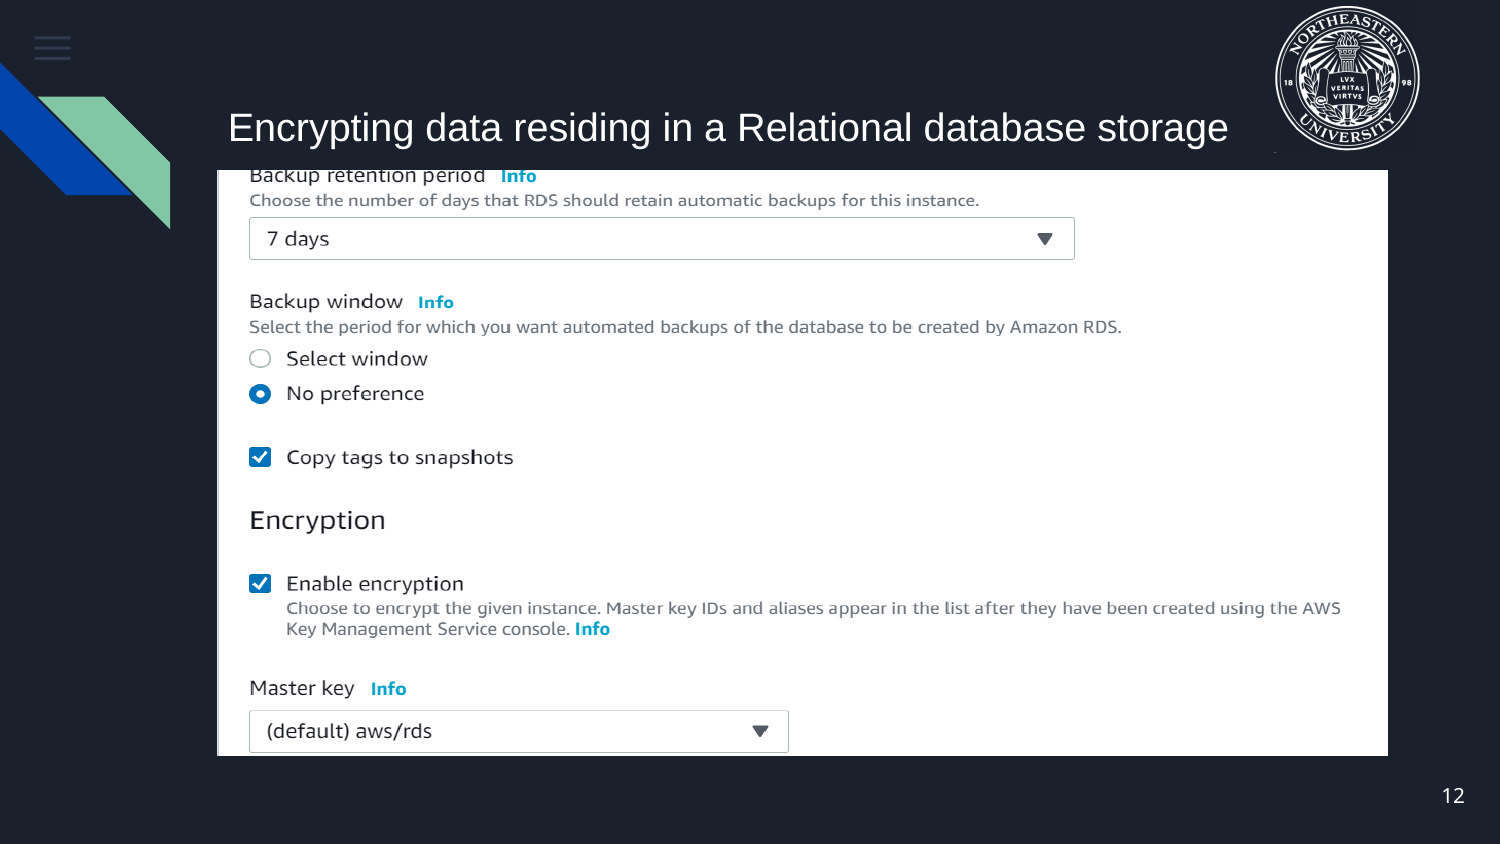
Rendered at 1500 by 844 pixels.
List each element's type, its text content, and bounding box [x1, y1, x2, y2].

slide_number ‹#› [1389, 764, 1480, 830]
picture [217, 170, 1388, 756]
picture [1273, 0, 1422, 153]
list Encrypting data residing in a Relational database storage [212, 80, 1392, 176]
